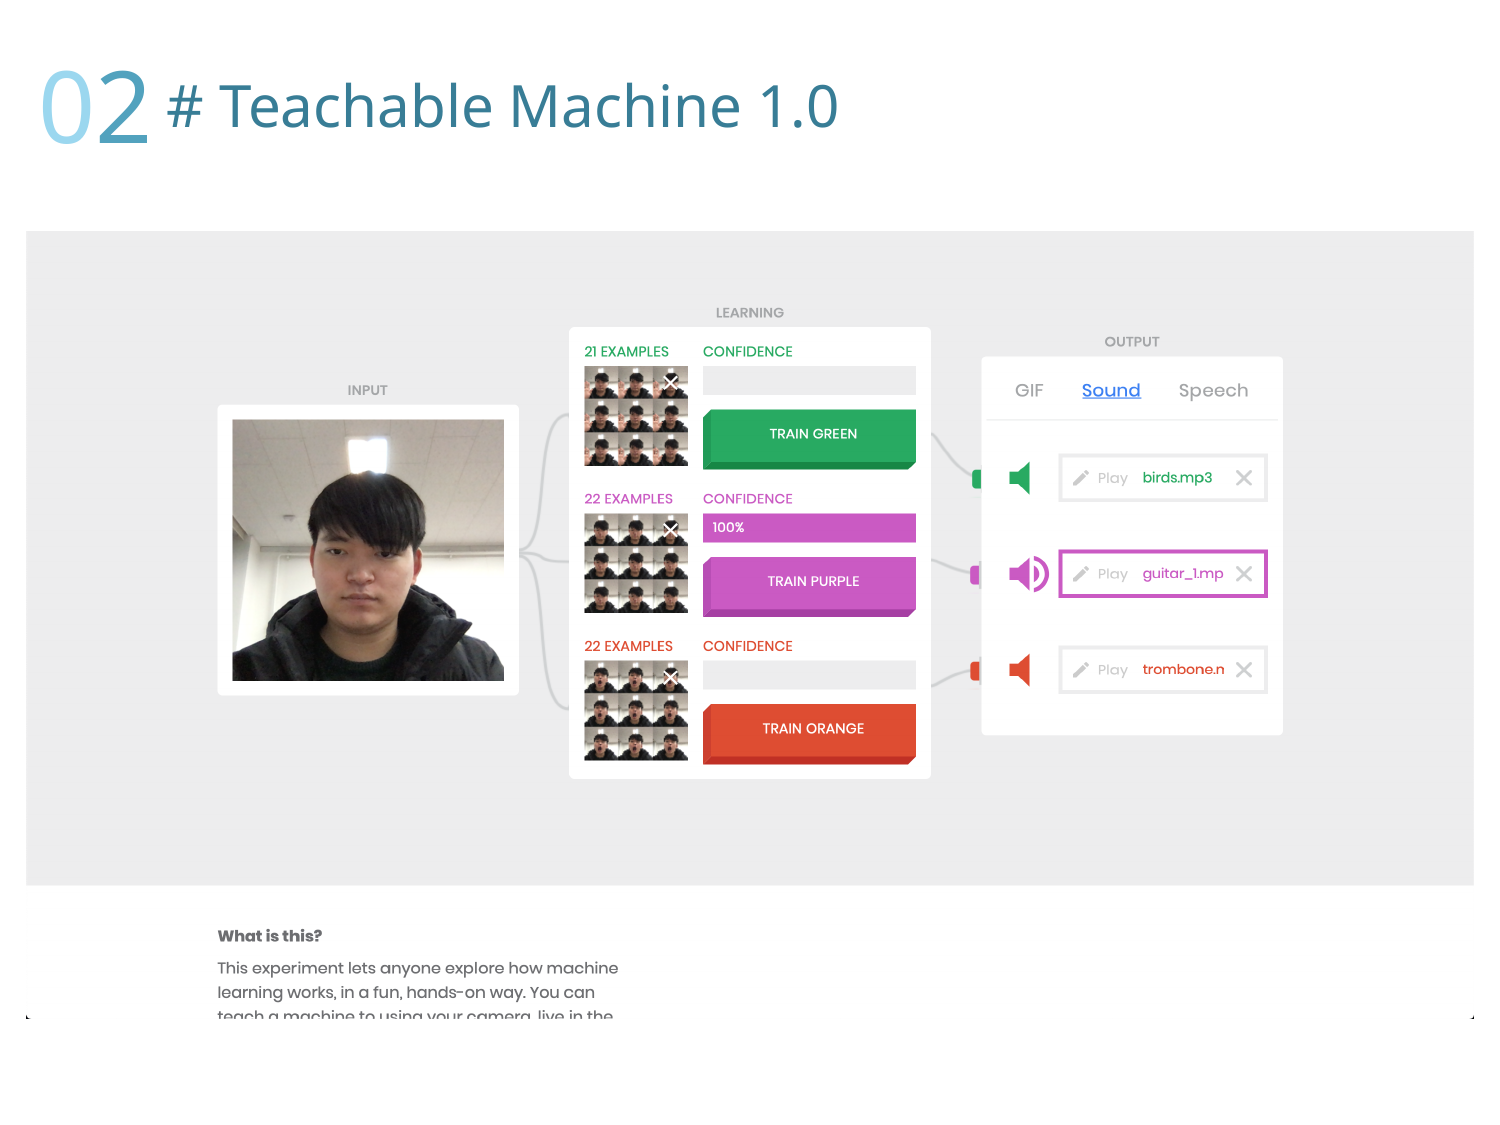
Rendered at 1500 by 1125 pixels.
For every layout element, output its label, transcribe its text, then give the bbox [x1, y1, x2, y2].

text_box 02 [23, 36, 201, 172]
text_box # Teachable Machine 1.0 [152, 61, 1103, 147]
picture [26, 231, 1474, 1019]
